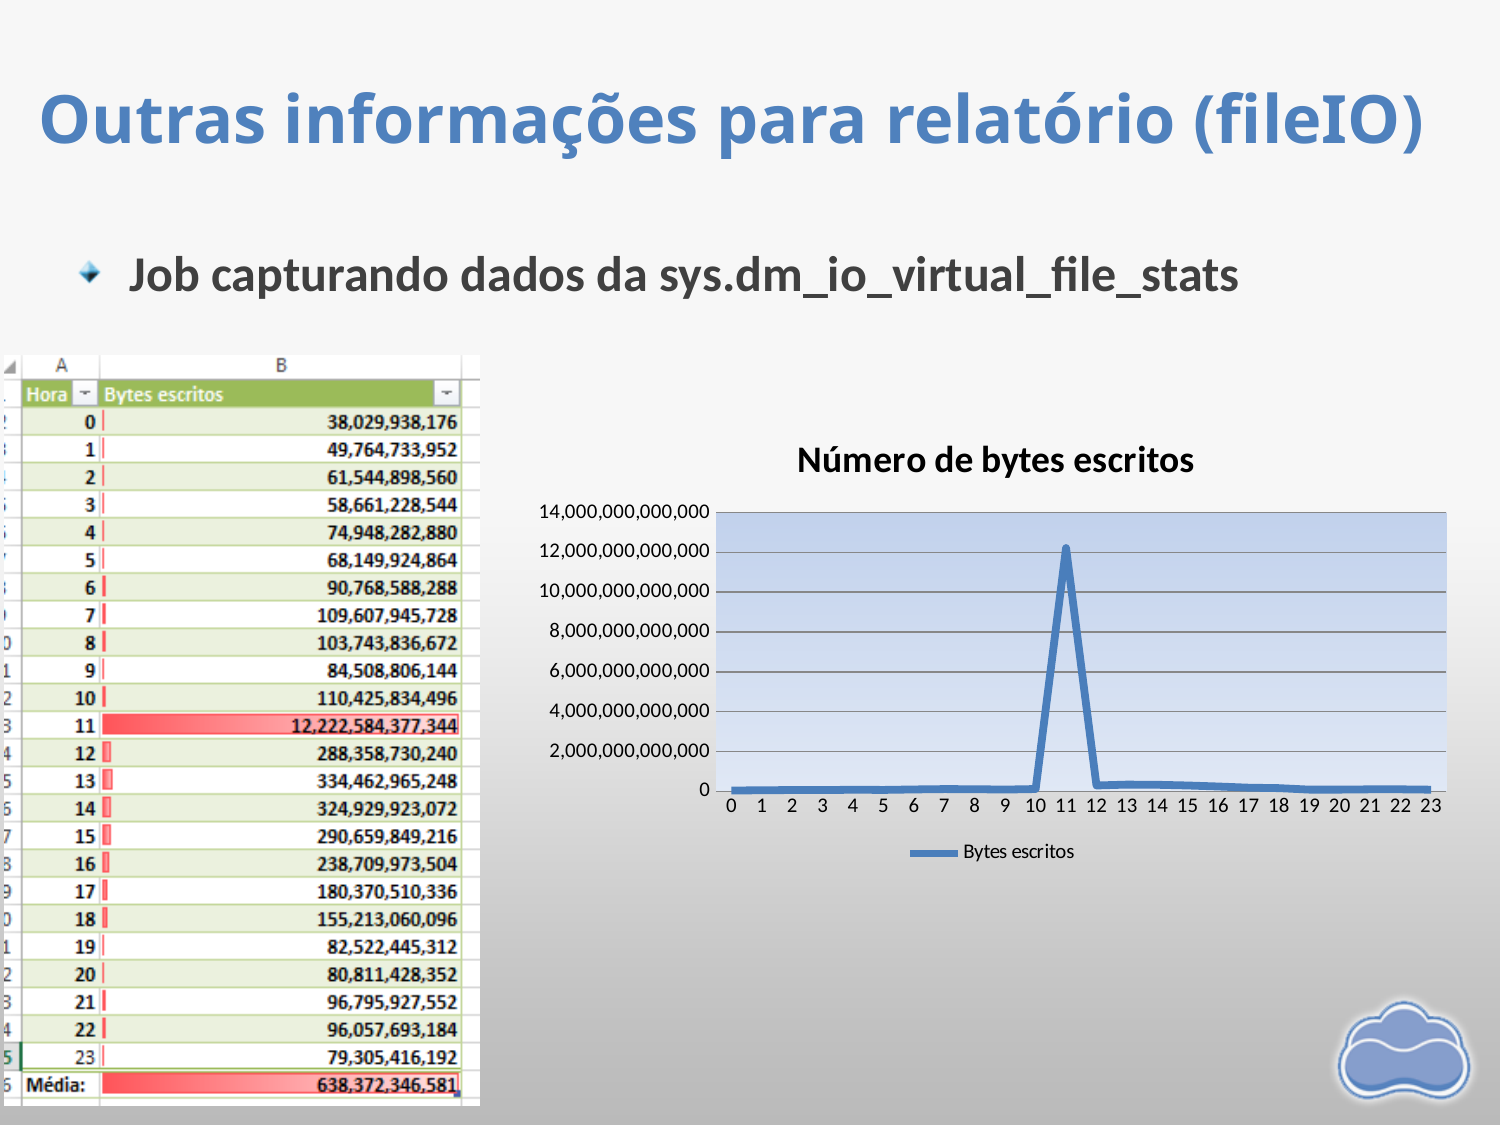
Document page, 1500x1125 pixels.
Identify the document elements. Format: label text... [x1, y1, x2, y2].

title Outras informações para relatório (fileIO) [23, 58, 1500, 176]
list Job capturando dados da sys.dm_io_virtual_file_stats [58, 234, 1430, 961]
picture [0, 0, 1500, 1125]
chart [519, 416, 1466, 870]
